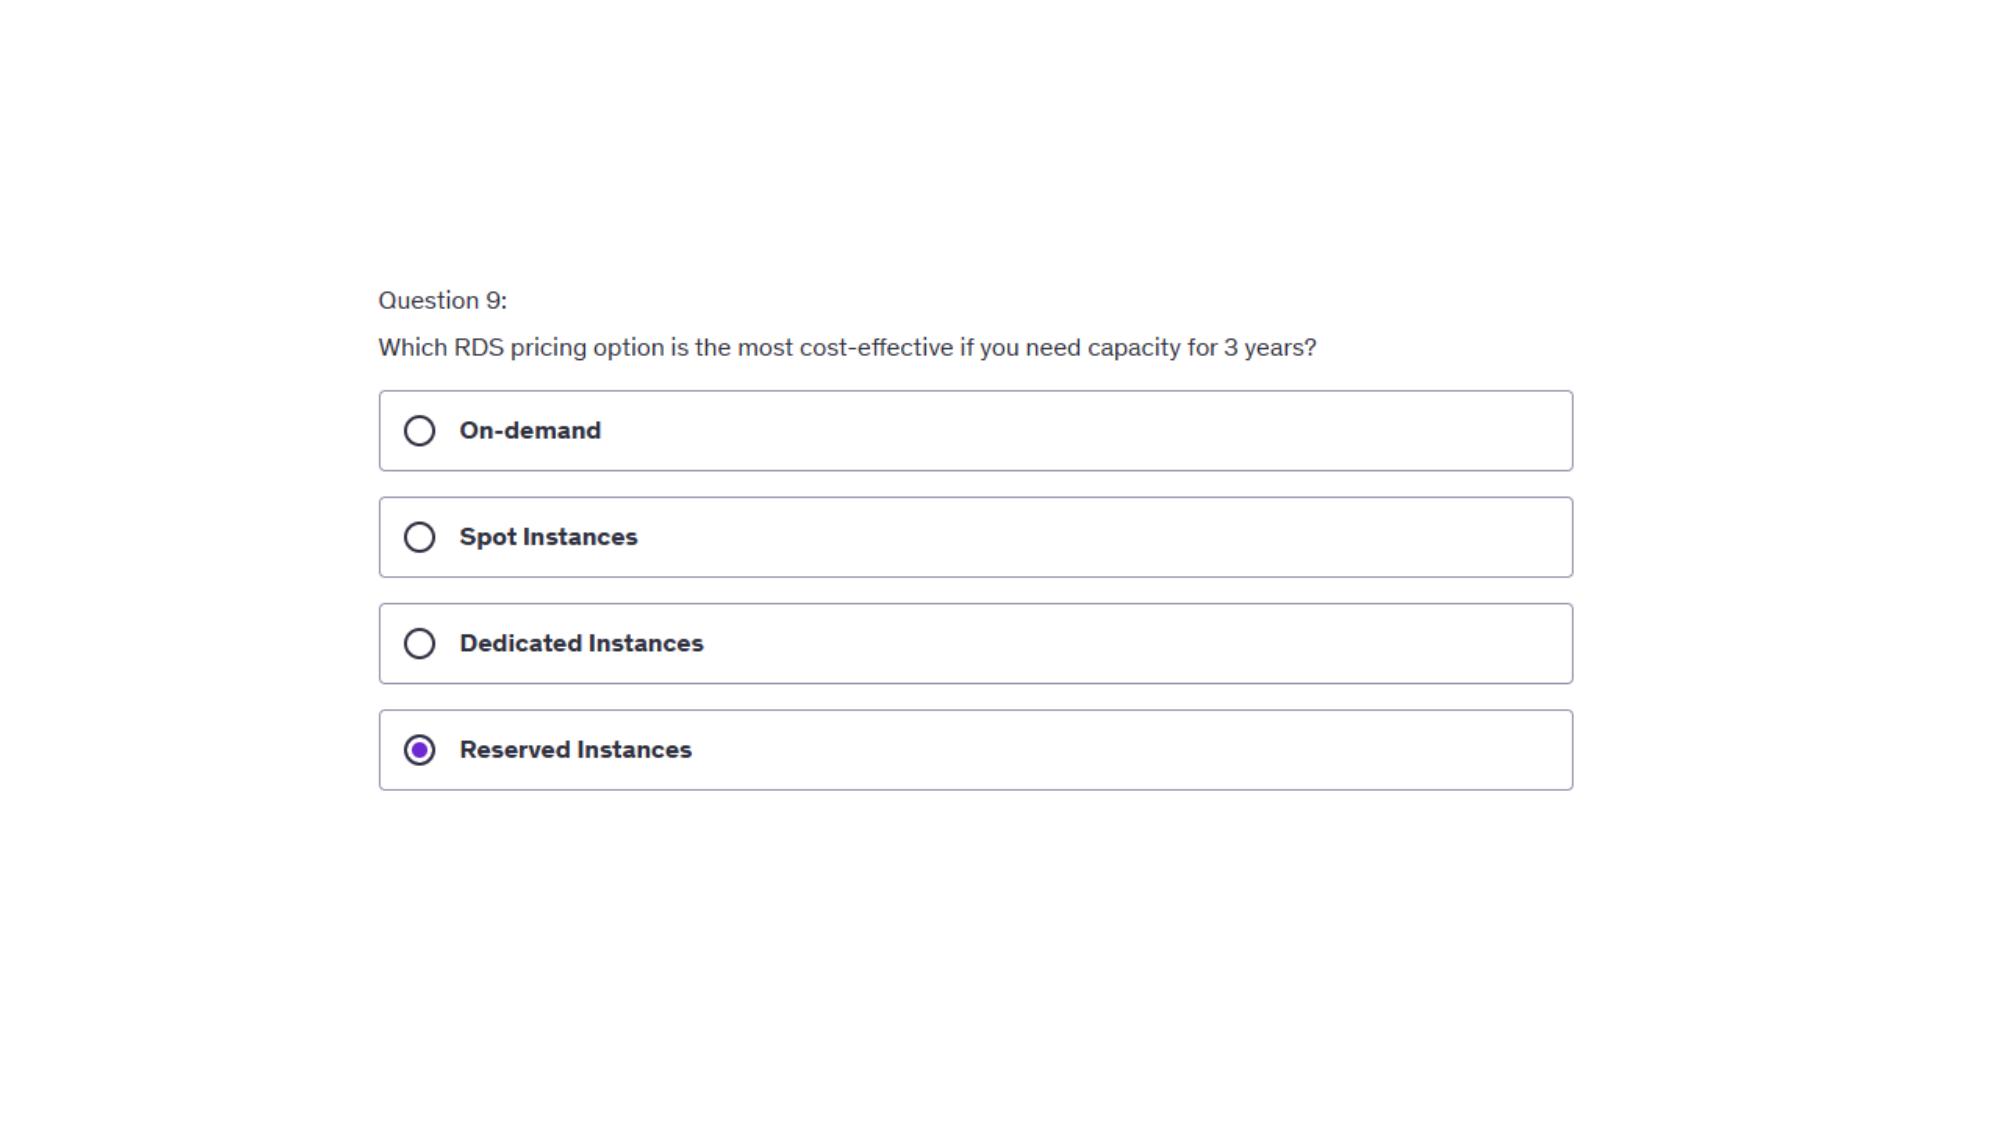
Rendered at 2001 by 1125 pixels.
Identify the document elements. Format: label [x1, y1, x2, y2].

picture [287, 237, 1713, 888]
